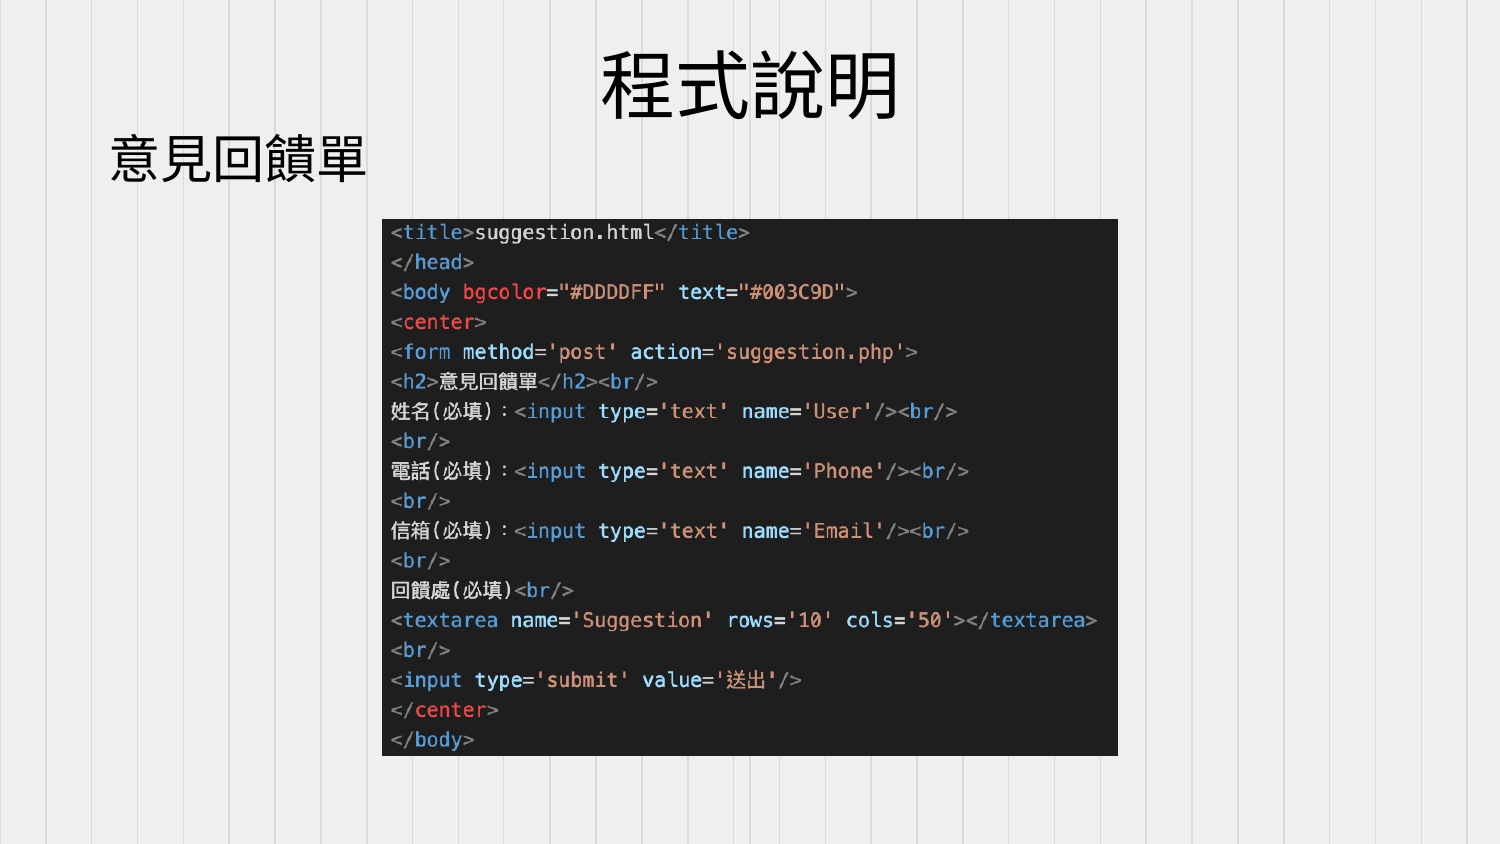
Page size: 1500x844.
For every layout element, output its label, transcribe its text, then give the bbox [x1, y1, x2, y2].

picture [382, 219, 1118, 756]
text_box 意見回饋單 [93, 119, 505, 197]
text_box 程式說明 [554, 32, 946, 143]
